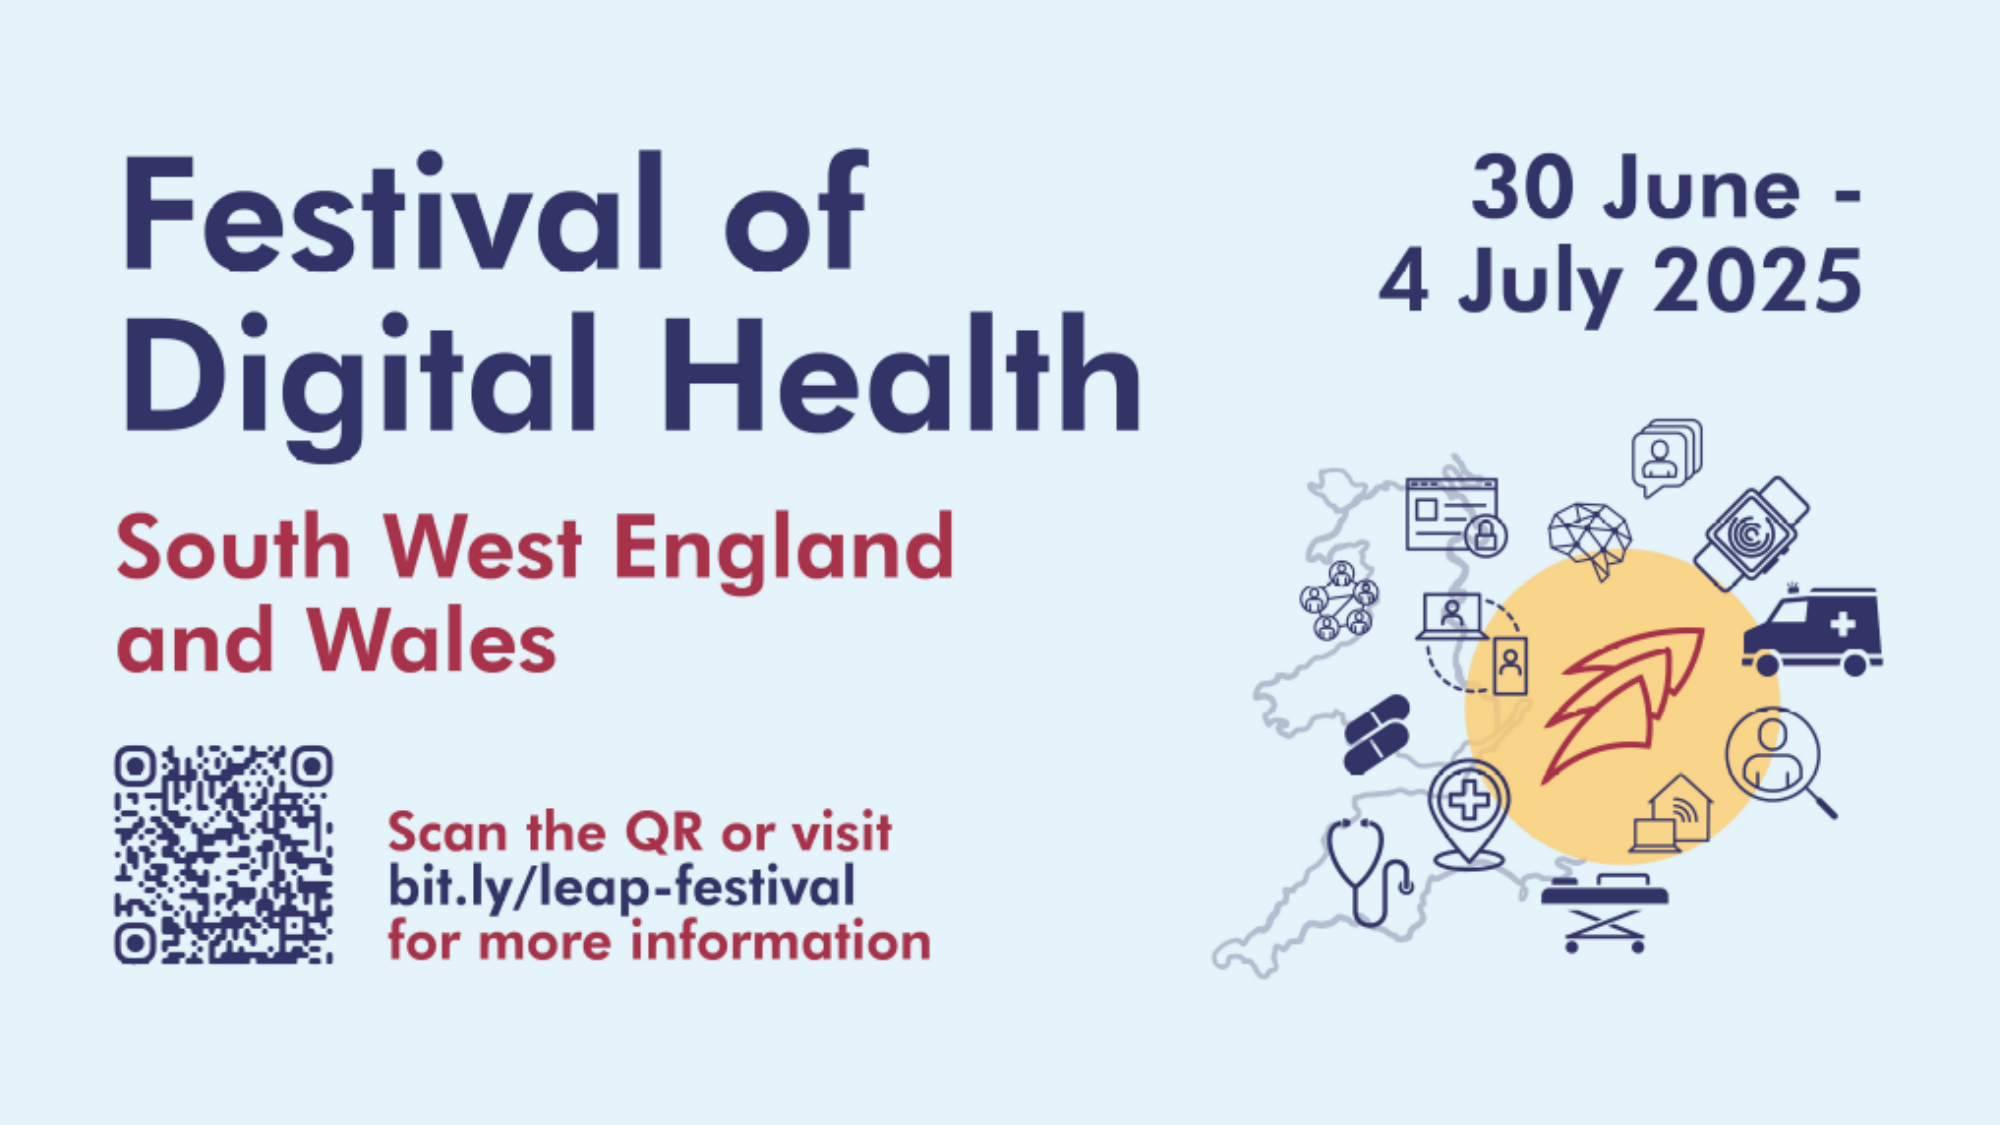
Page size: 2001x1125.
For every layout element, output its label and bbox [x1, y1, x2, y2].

picture [0, 83, 2000, 1049]
